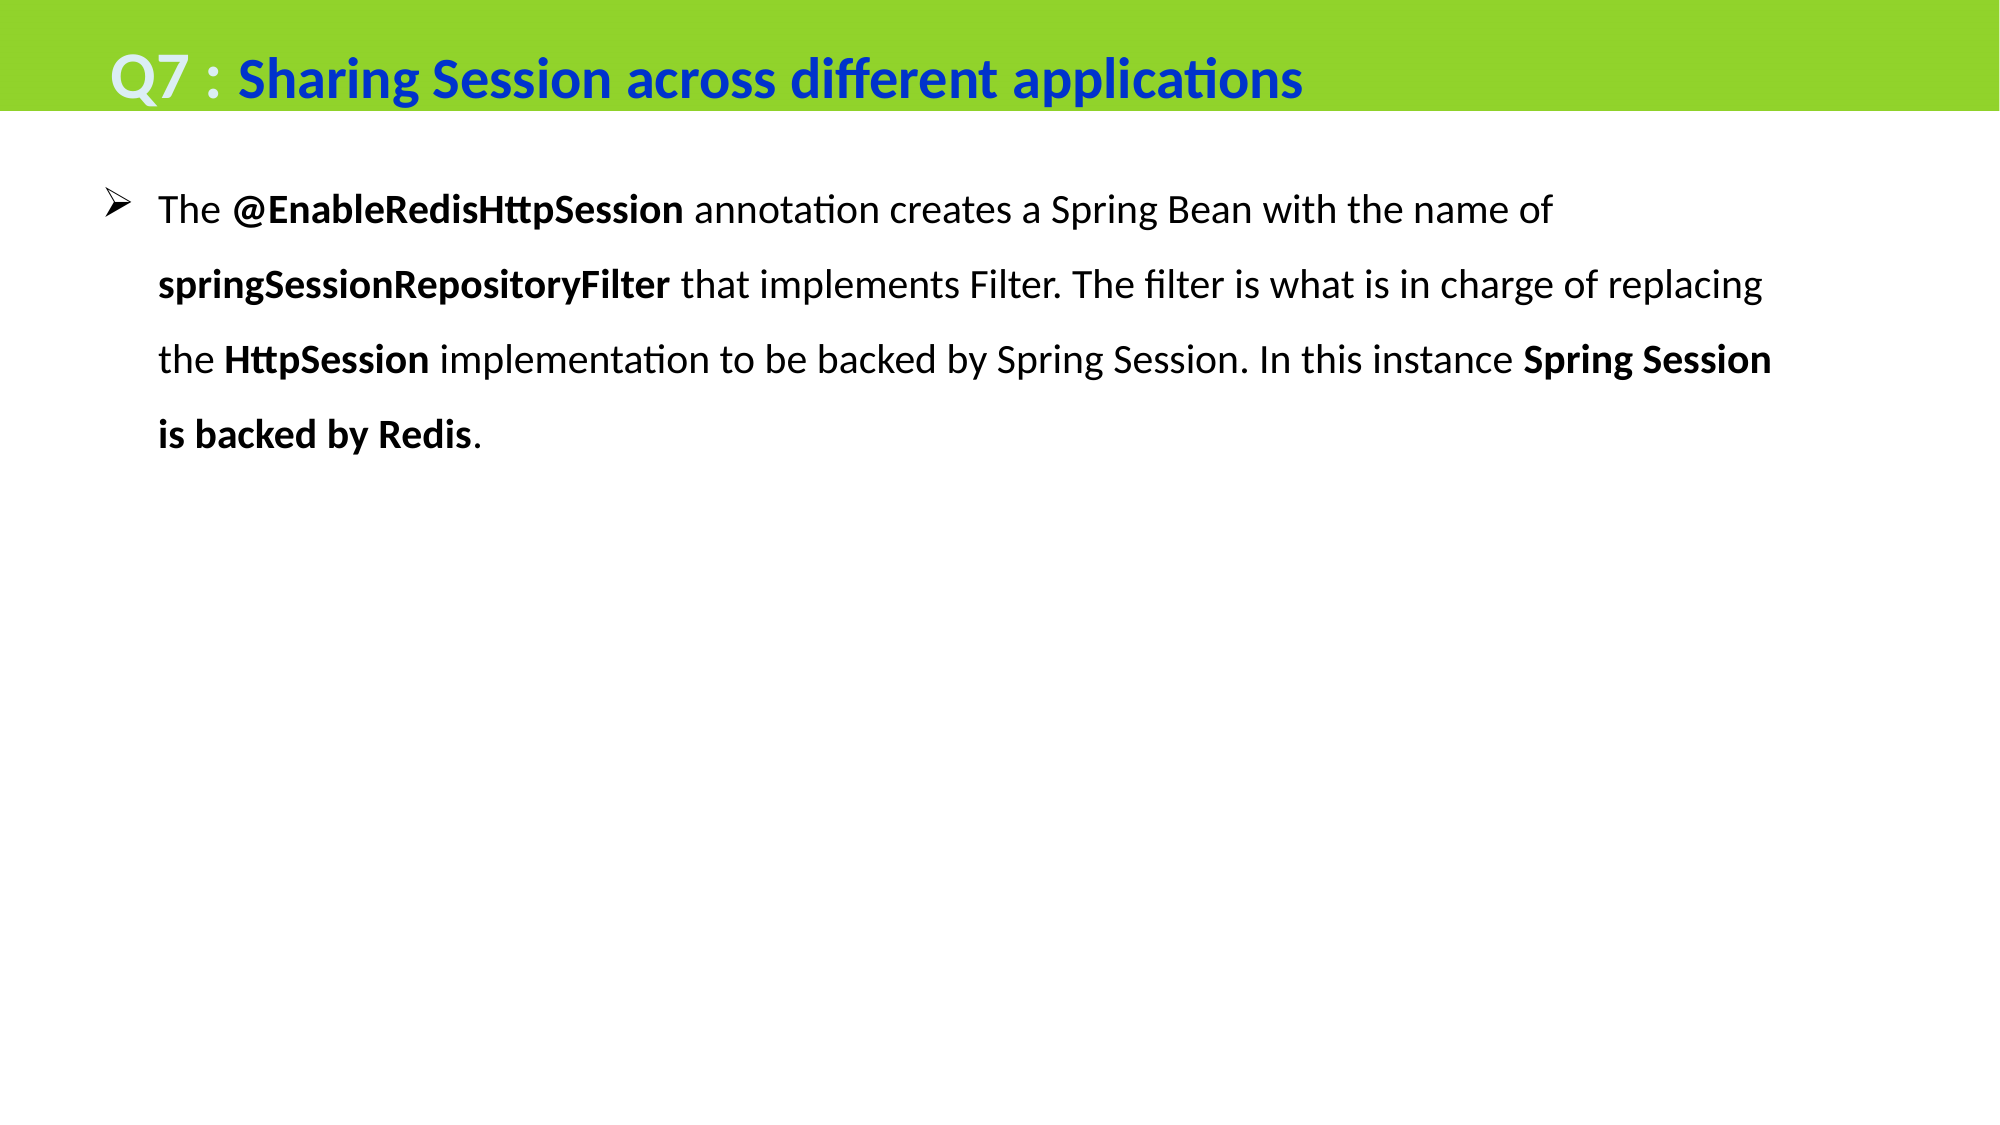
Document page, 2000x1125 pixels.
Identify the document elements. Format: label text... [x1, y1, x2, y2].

picture [0, 0, 2000, 112]
text_box The @EnableRedisHttpSession annotation creates a Spring Bean with the name of springSessionRepositoryFilter that implements Filter. The filter is what is in charge of replacing the HttpSession implementation to be backed by Spring Session. In this instance Spring Session is backed by Redis. [87, 149, 1813, 540]
